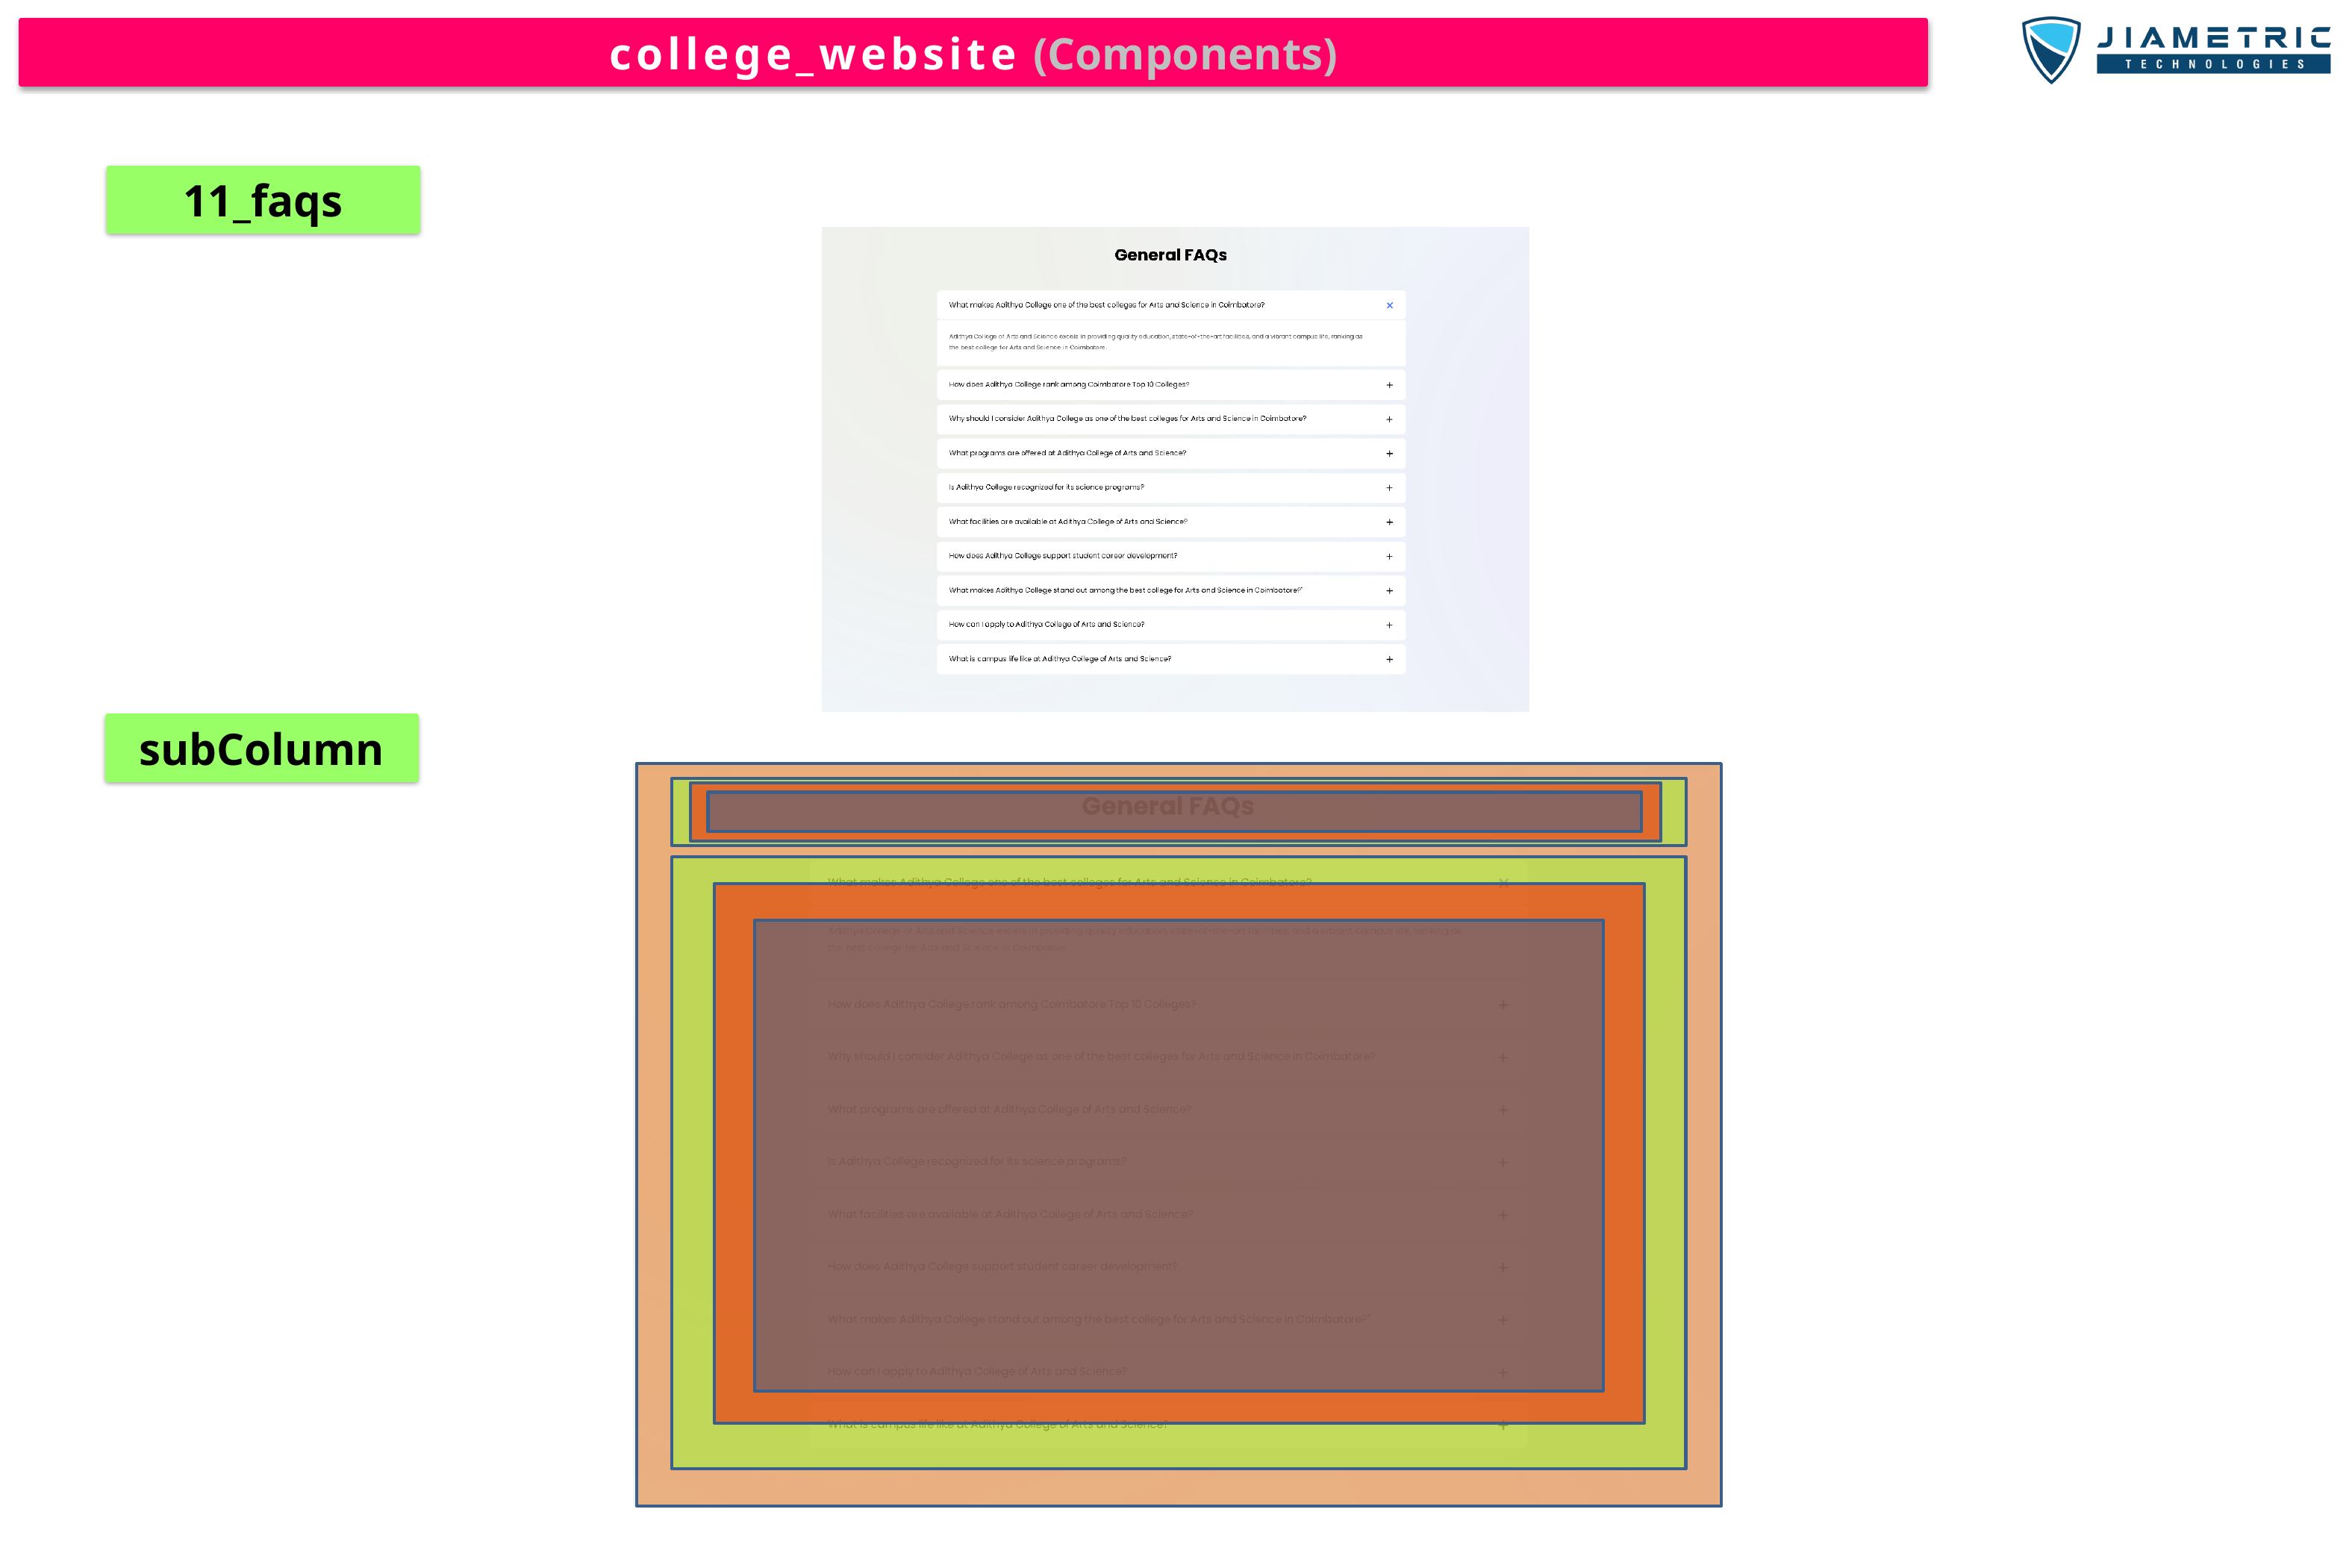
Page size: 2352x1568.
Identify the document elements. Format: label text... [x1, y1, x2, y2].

text_box college_website (Components) [19, 18, 1928, 87]
picture [633, 763, 1718, 1507]
text_box subColumn [105, 713, 419, 782]
picture [2022, 16, 2331, 85]
text_box [1715, 762, 1723, 1508]
picture [822, 227, 1530, 712]
text_box 11_faqs [107, 166, 420, 234]
